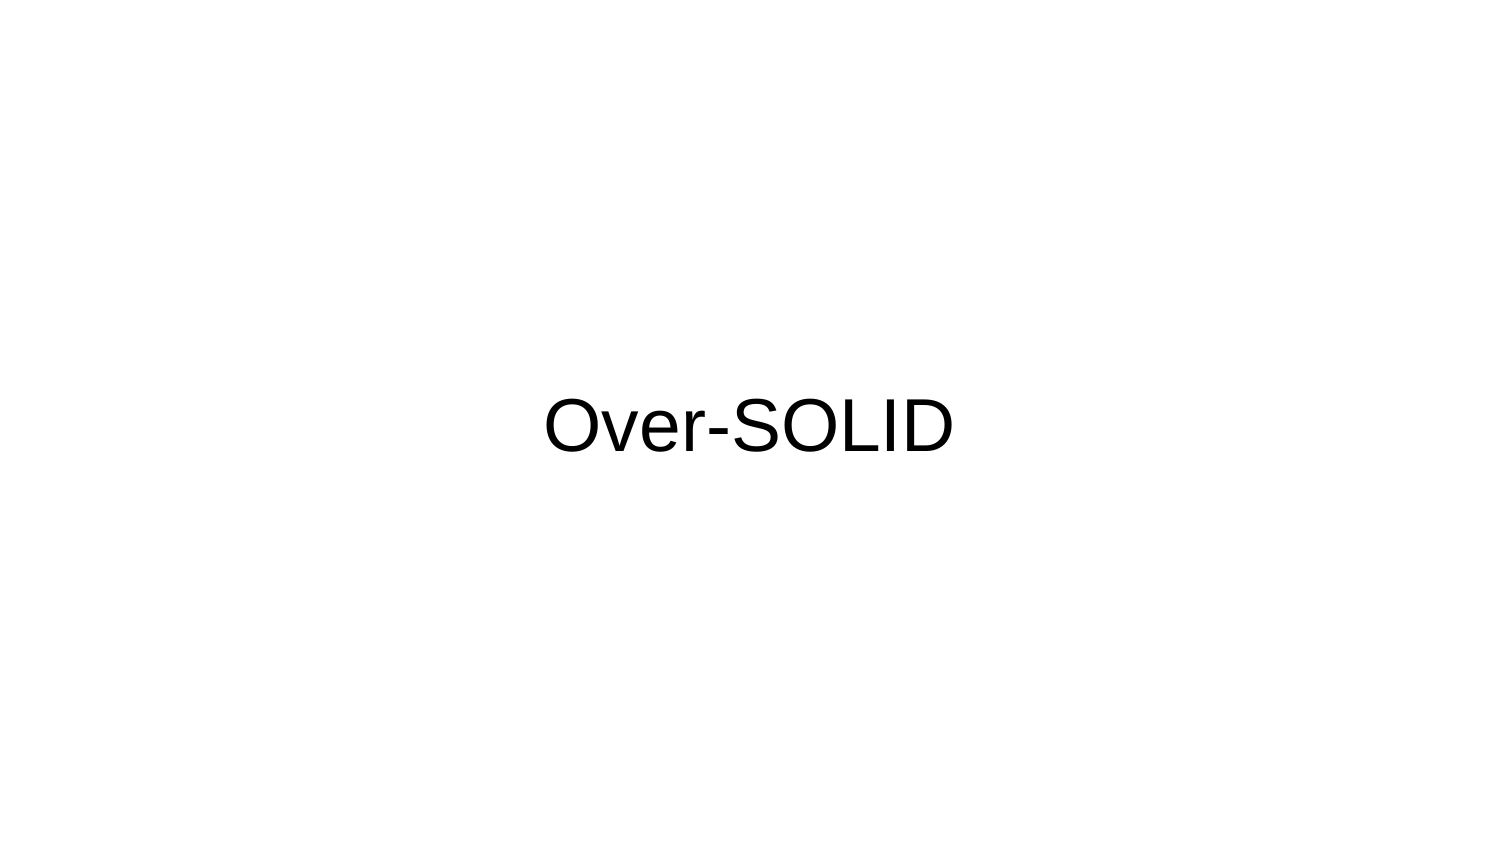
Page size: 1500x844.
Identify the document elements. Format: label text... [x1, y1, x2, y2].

title Over-SOLID [51, 352, 1449, 491]
